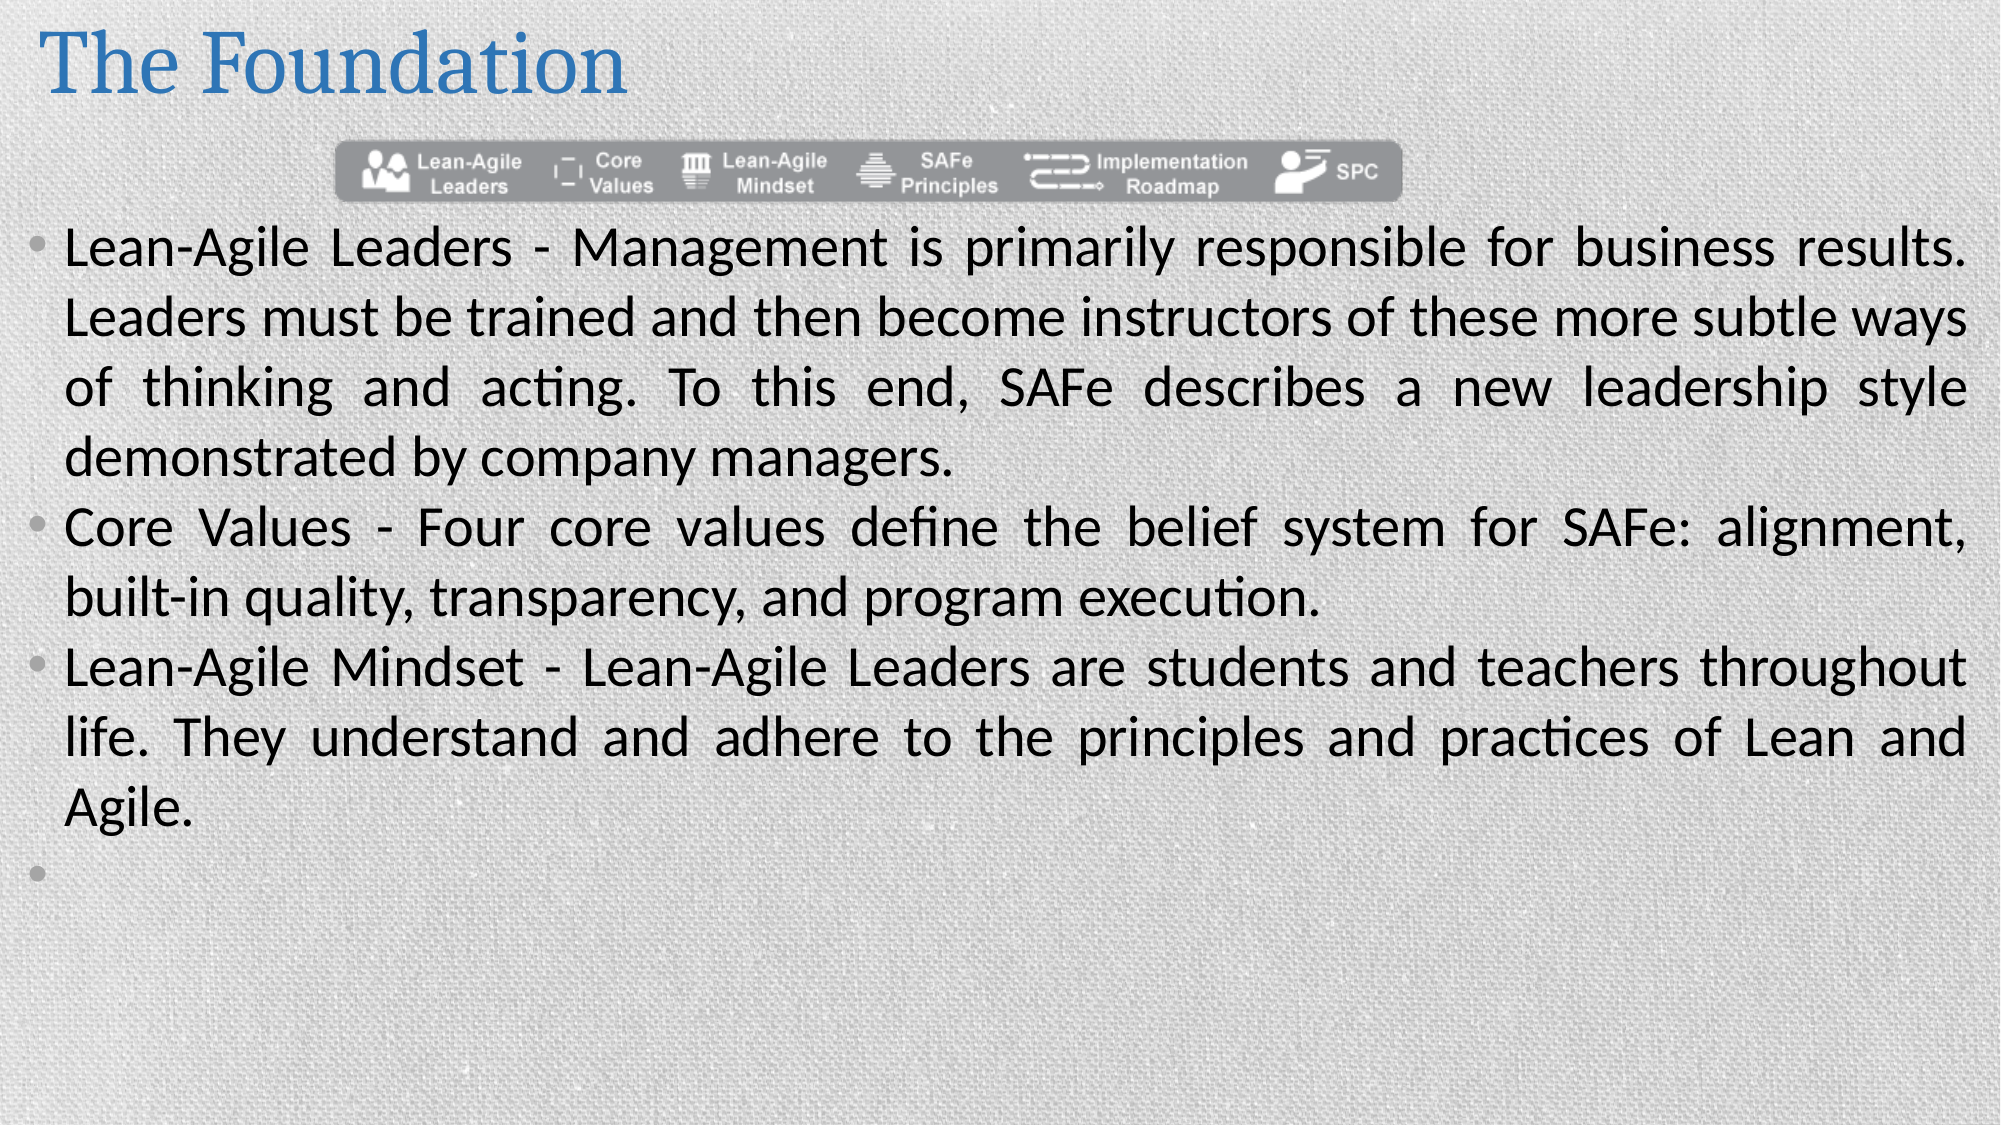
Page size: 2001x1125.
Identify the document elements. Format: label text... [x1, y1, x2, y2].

text_box Lean-Agile Leaders - Management is primarily responsible for business results. Leaders must be trained and then become instructors of these more subtle ways of thinking and acting. To this end, SAFe describes a new leadership style demonstrated by company managers. Core Values ​​- Four core values ​​define the belief system for SAFe: alignment, built-in quality, transparency, and program execution. Lean-Agile Mindset - Lean-Agile Leaders are students and teachers throughout life. They understand and adhere to the principles and practices of Lean and Agile. [12, 200, 1985, 870]
picture [0, 0, 2001, 1125]
text_box The Foundation [23, 0, 1505, 166]
